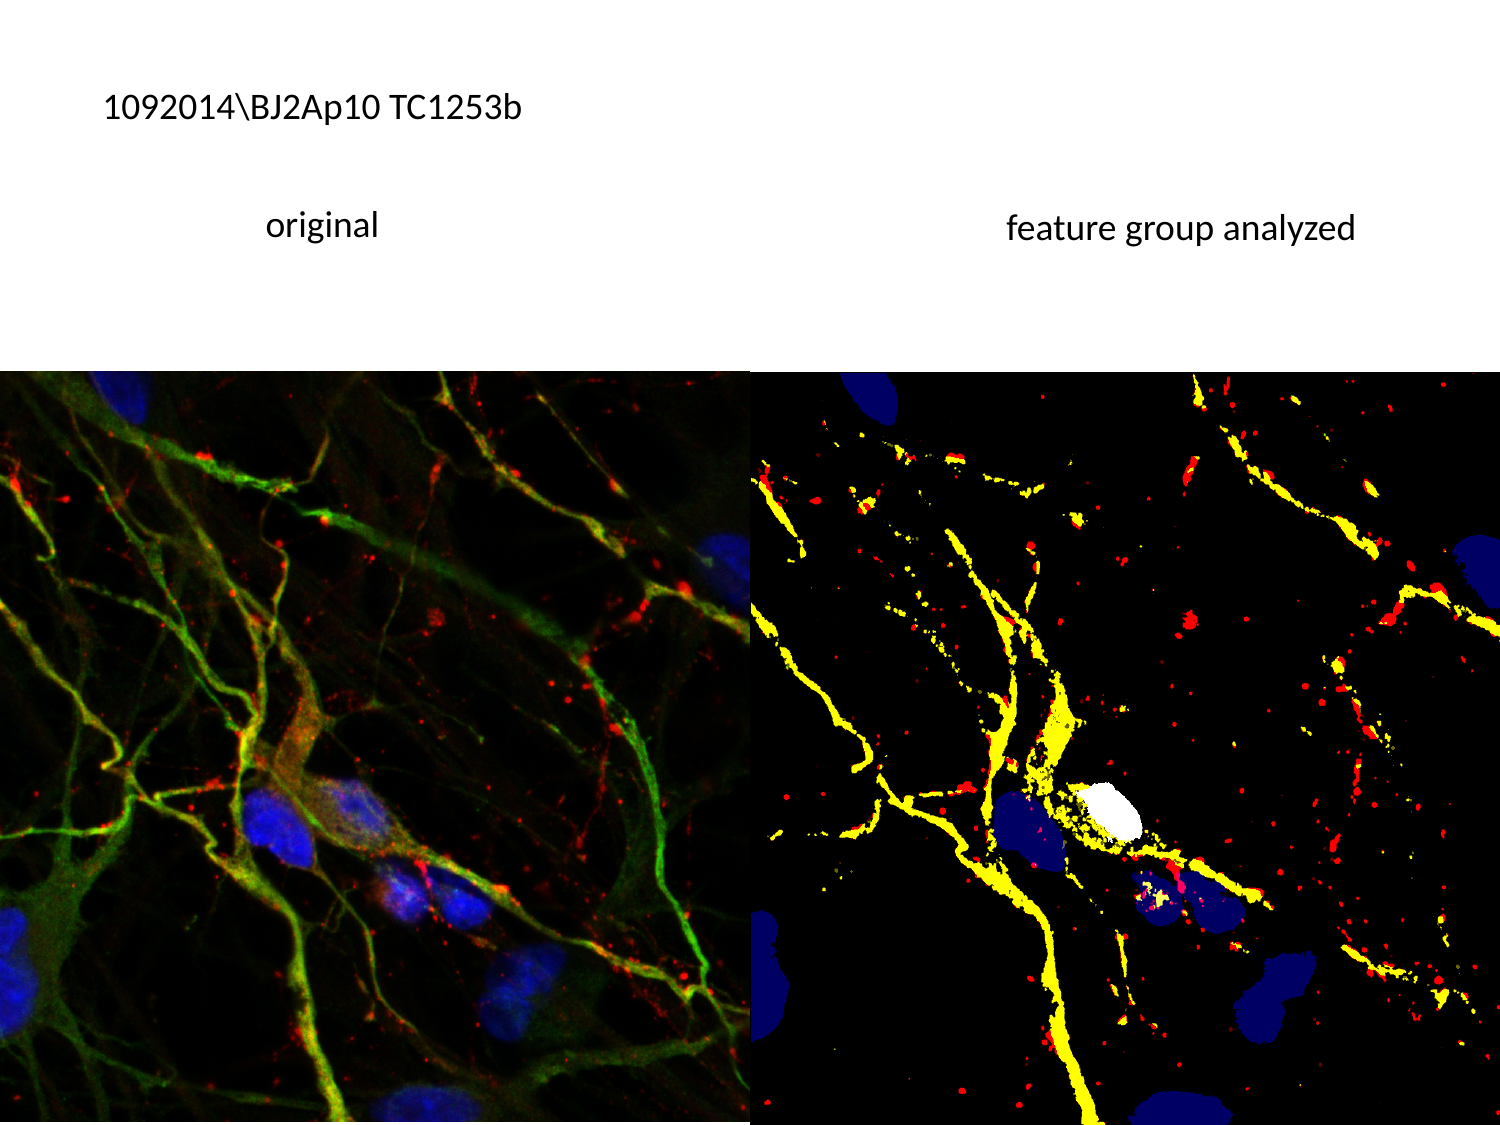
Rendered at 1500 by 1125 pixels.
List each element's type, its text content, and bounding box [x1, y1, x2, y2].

text_box feature group analyzed [991, 195, 1372, 255]
text_box original [250, 193, 395, 253]
picture [0, 371, 1500, 1125]
text_box 1092014\BJ2Ap10 TC1253b [87, 74, 838, 135]
